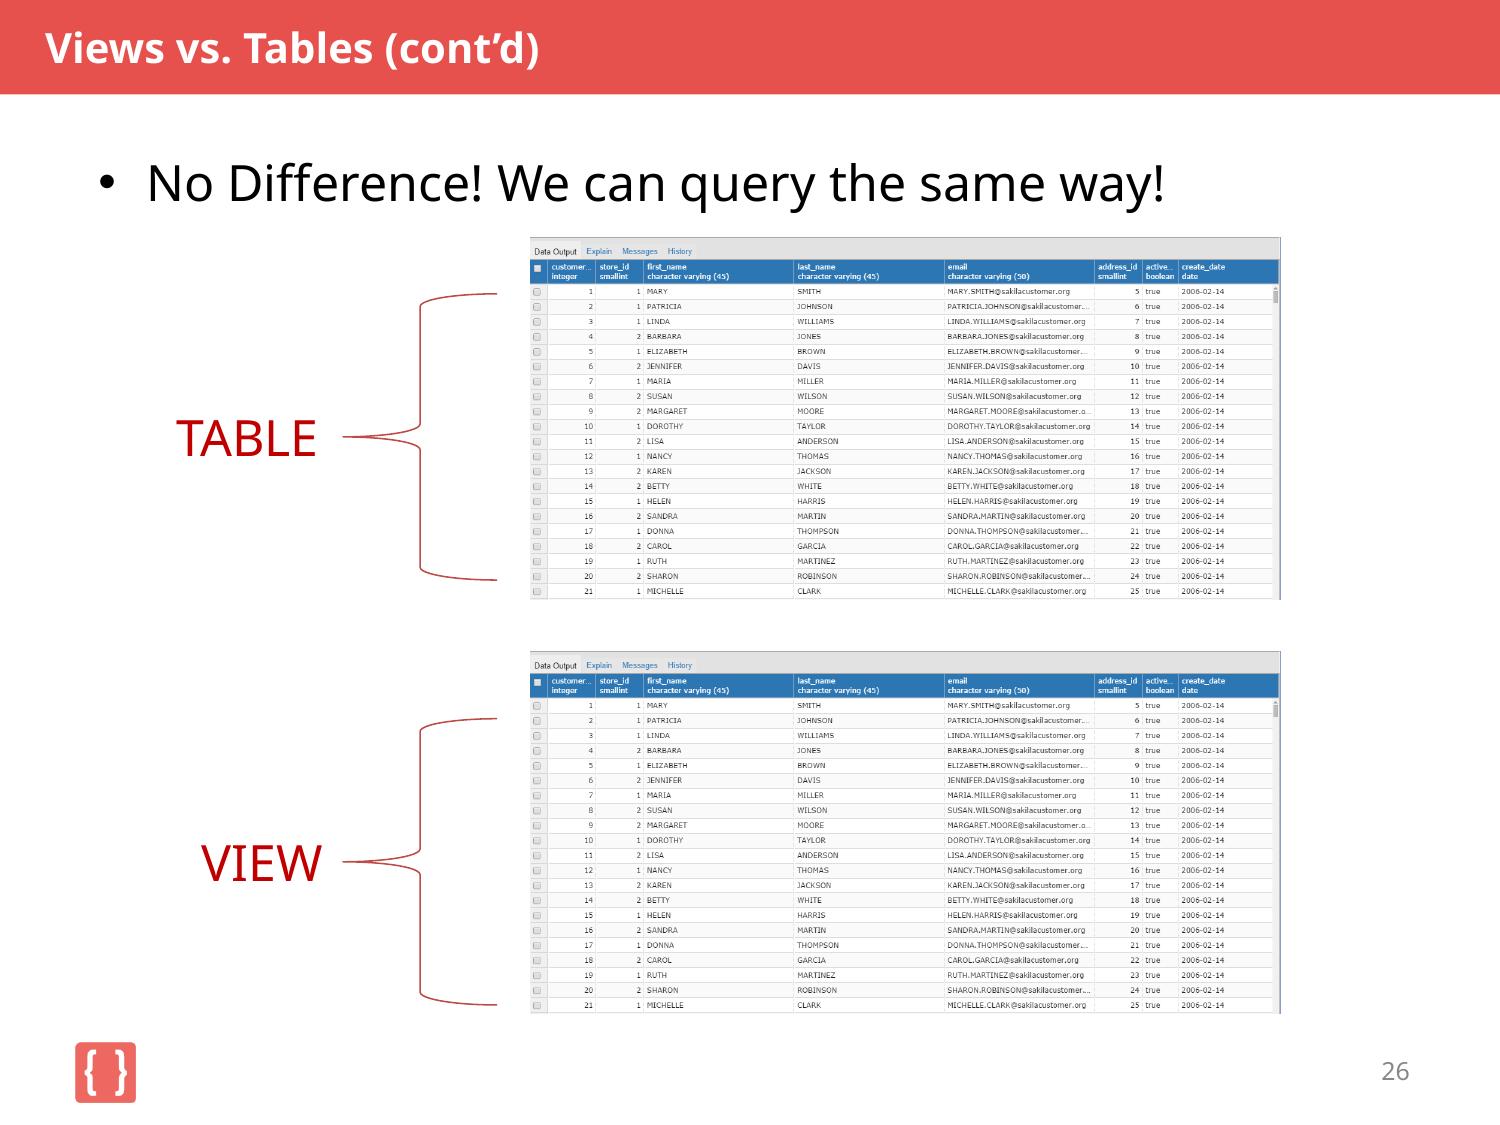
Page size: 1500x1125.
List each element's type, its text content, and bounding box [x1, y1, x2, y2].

picture [530, 237, 1281, 600]
list No Difference! We can query the same way! [75, 143, 1425, 1005]
slide_number 26 [1074, 1042, 1425, 1103]
text_box [405, 717, 498, 1006]
text_box VIEW [186, 823, 405, 899]
text_box [342, 293, 498, 581]
picture [530, 651, 1281, 1014]
title Views vs. Tables (cont’d) [0, 0, 1500, 95]
text_box TABLE [161, 399, 380, 474]
picture [75, 1042, 136, 1103]
